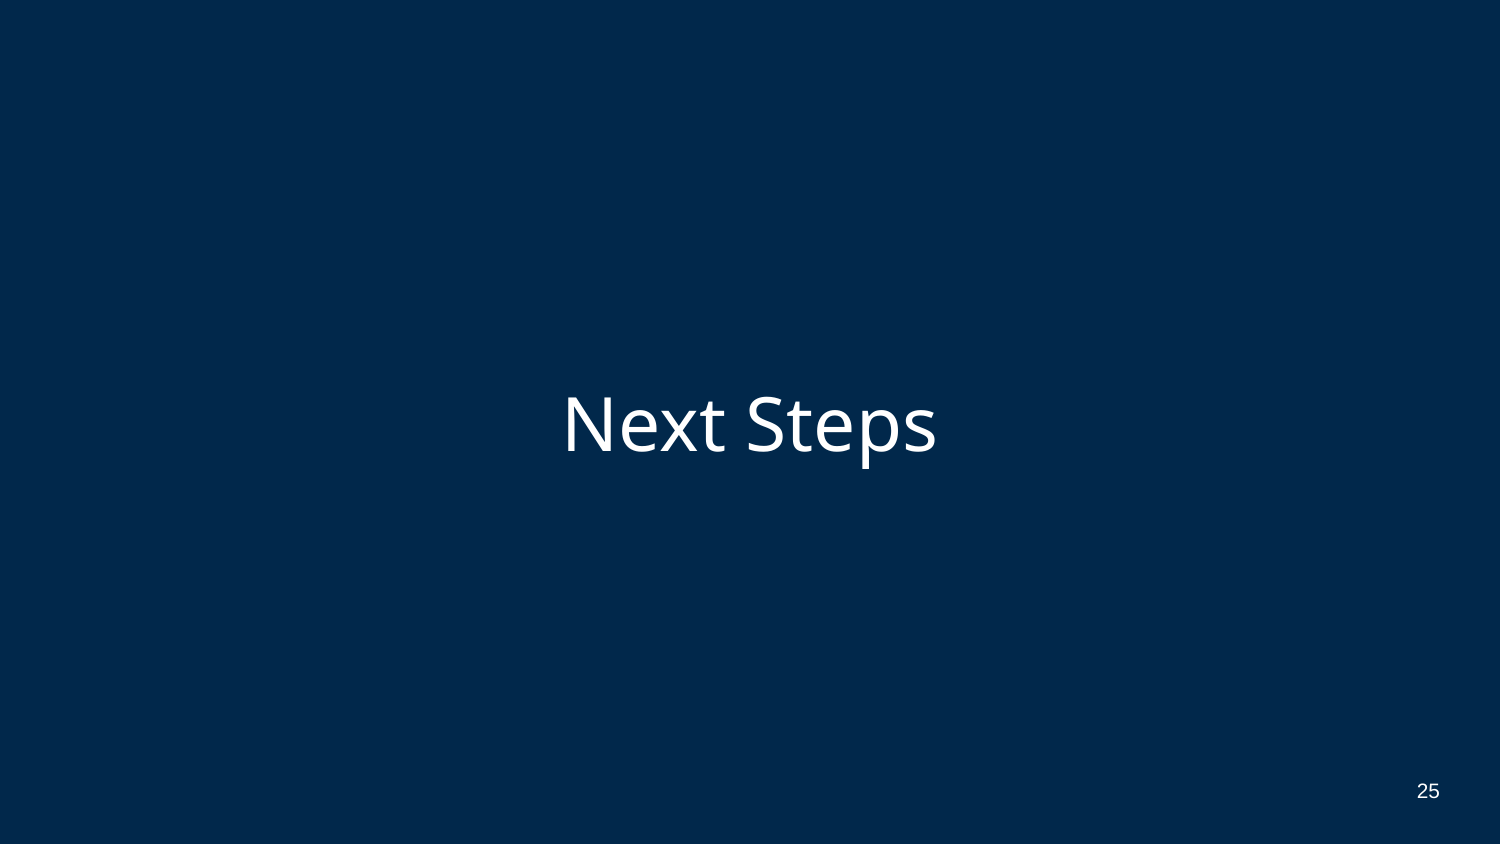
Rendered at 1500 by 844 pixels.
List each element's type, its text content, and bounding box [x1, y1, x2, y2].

slide_number 25 [1364, 757, 1455, 823]
title Next Steps [51, 227, 1449, 617]
